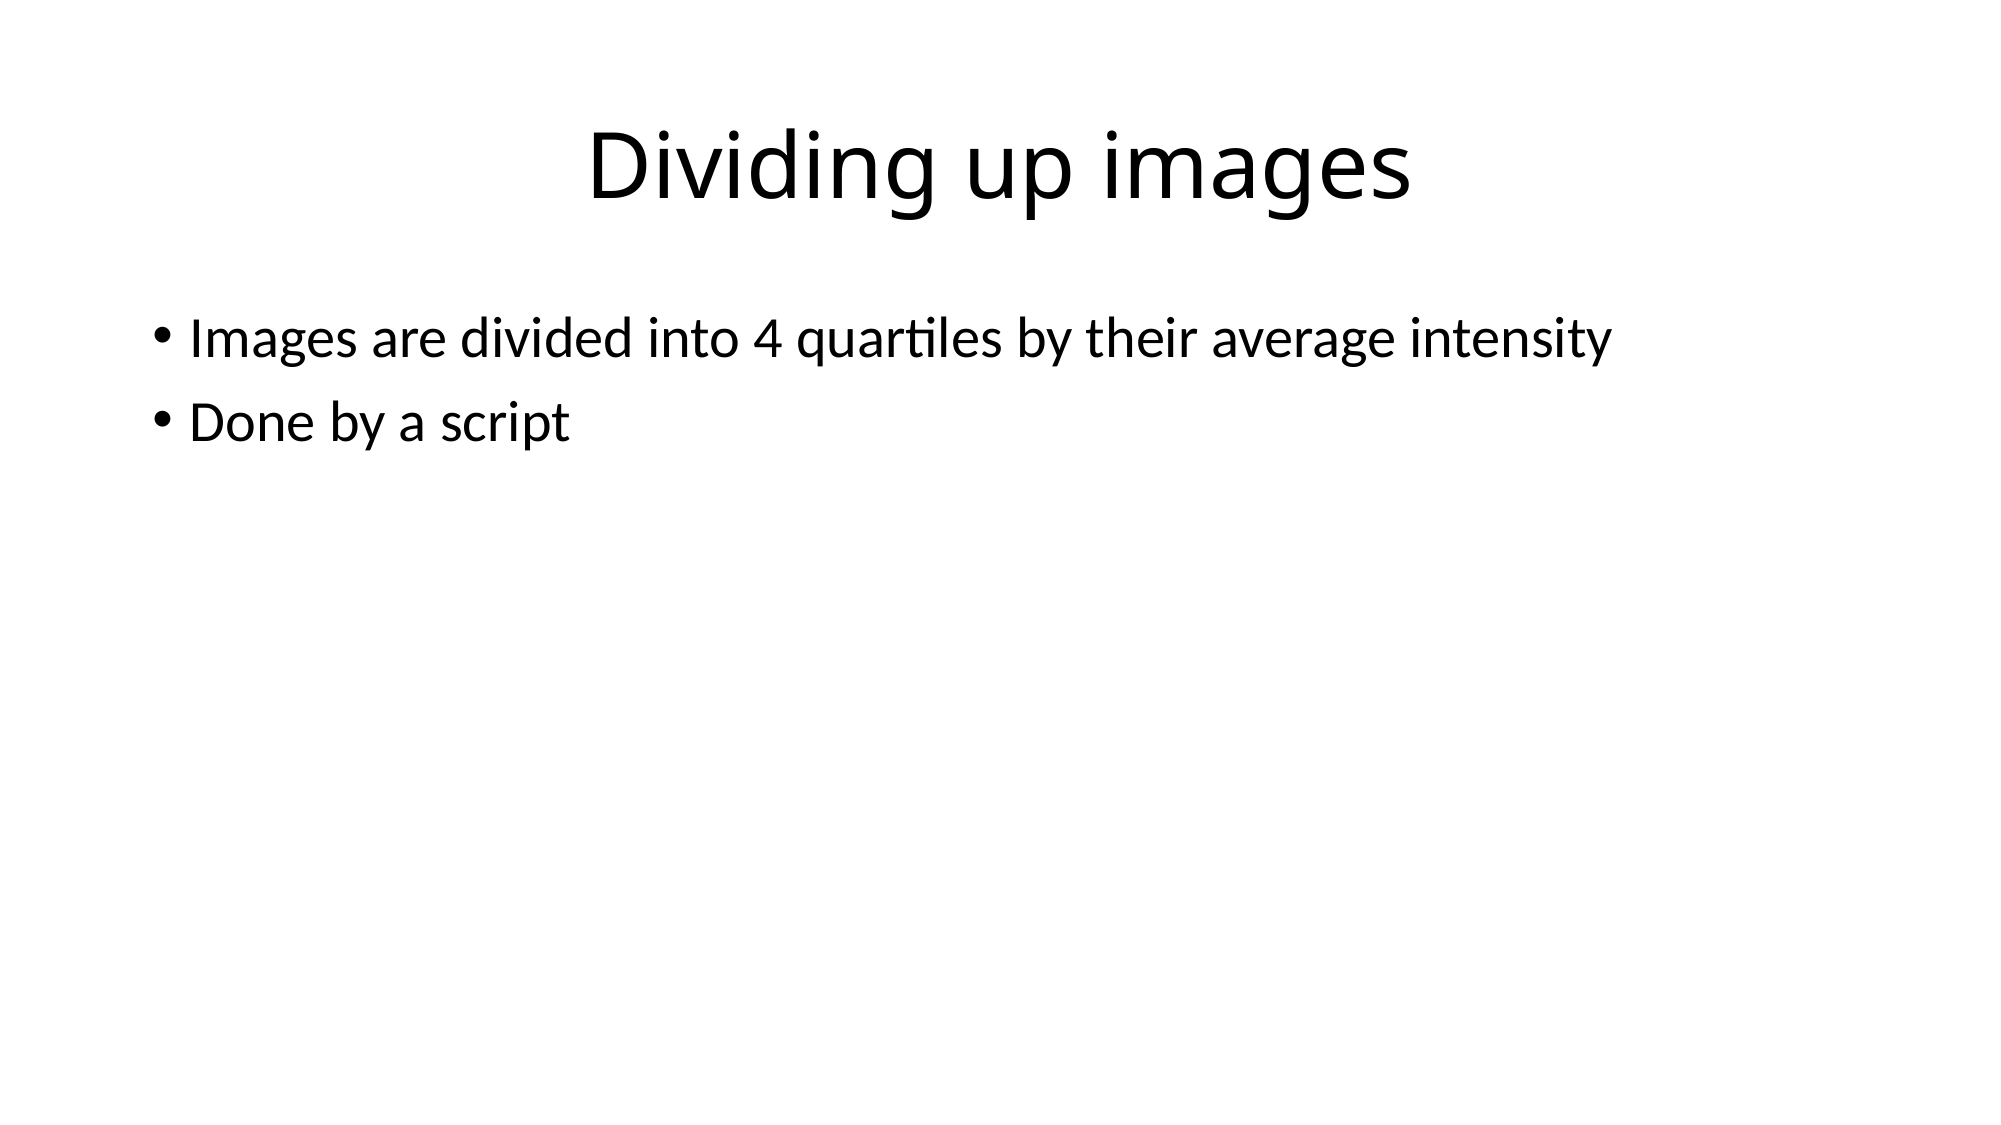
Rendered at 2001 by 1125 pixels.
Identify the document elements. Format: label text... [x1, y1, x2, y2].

list Images are divided into 4 quartiles by their average intensity Done by a script [137, 299, 1863, 1014]
title Dividing up images [137, 59, 1863, 278]
